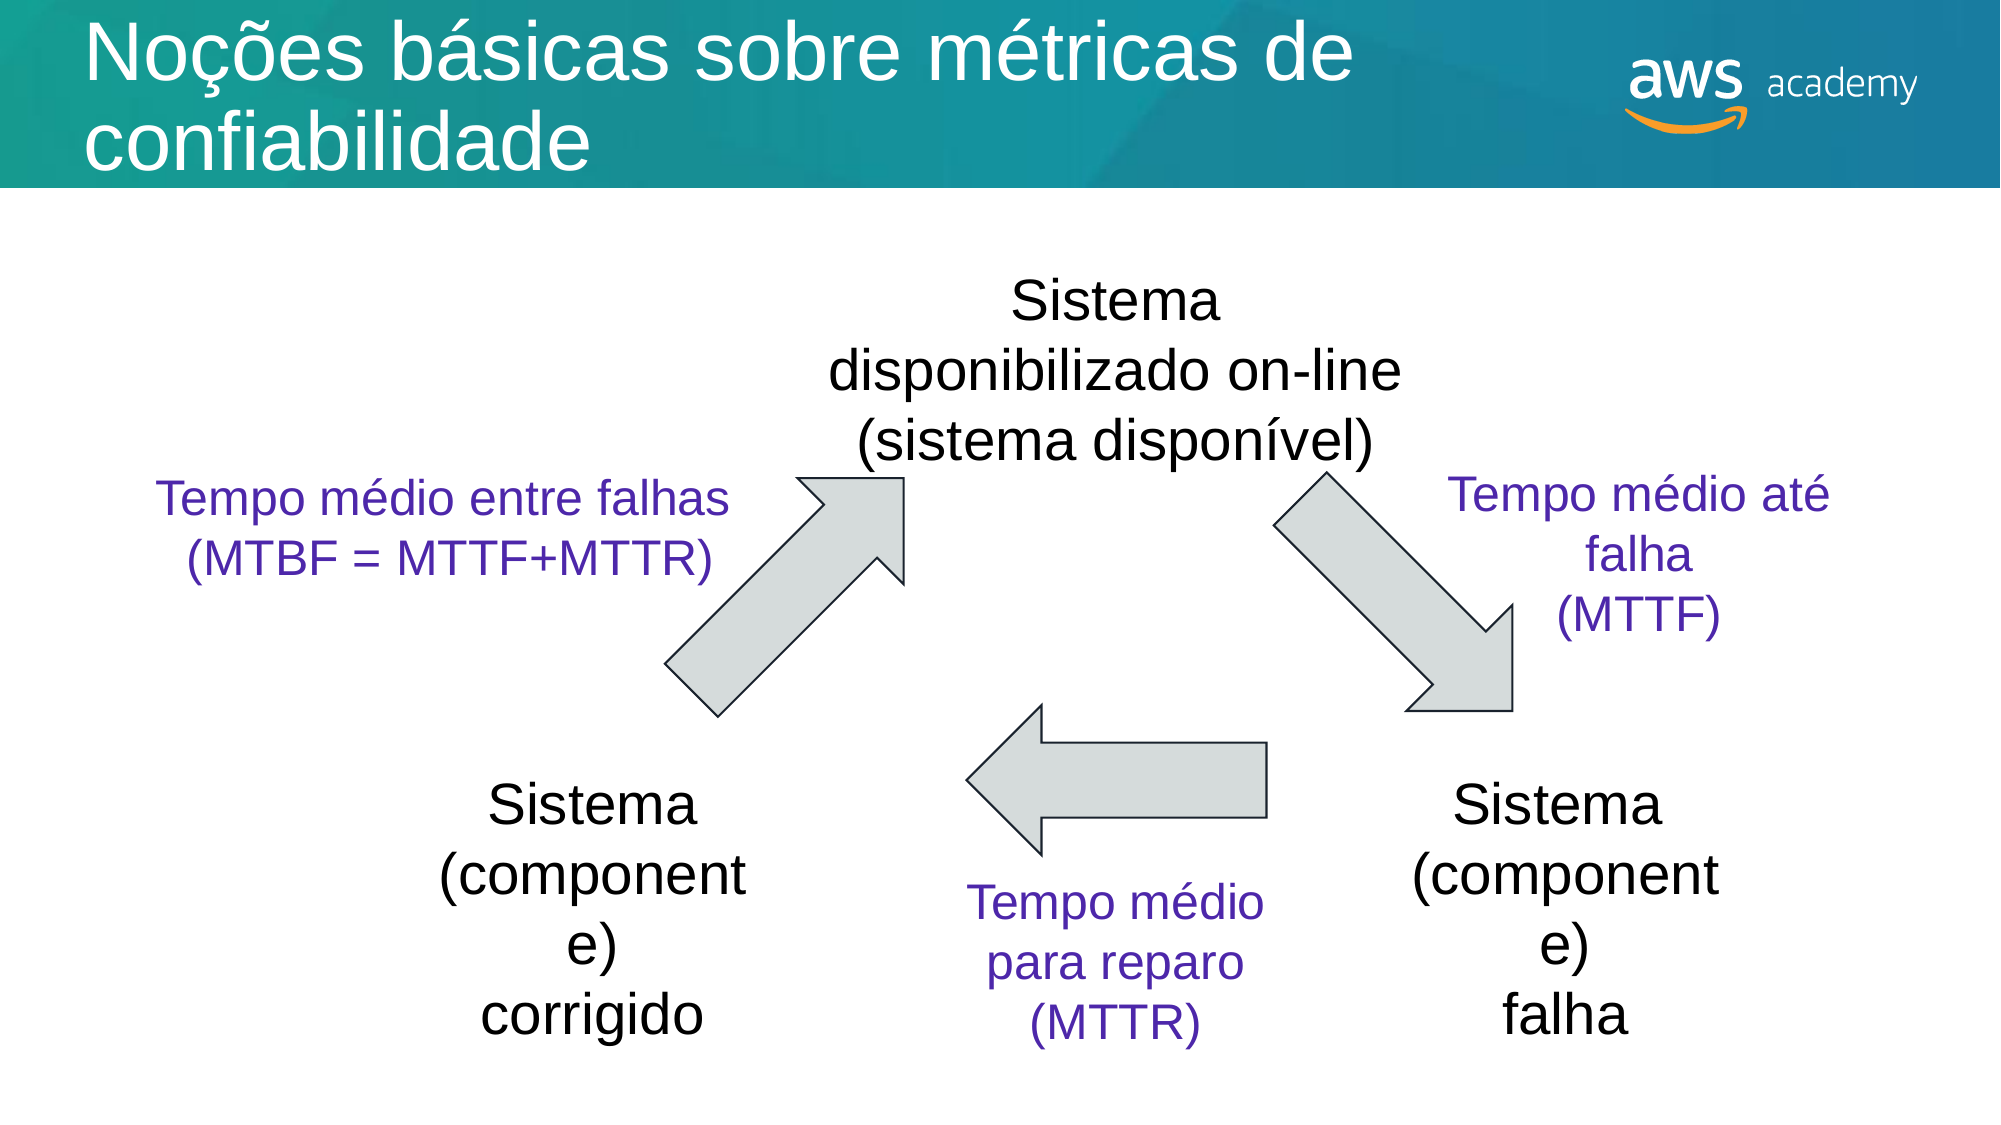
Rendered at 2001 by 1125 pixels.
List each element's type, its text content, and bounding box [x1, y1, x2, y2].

title Noções básicas sobre métricas de confiabilidade [68, 59, 1551, 138]
picture [0, 0, 2000, 188]
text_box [113, 254, 1887, 1059]
